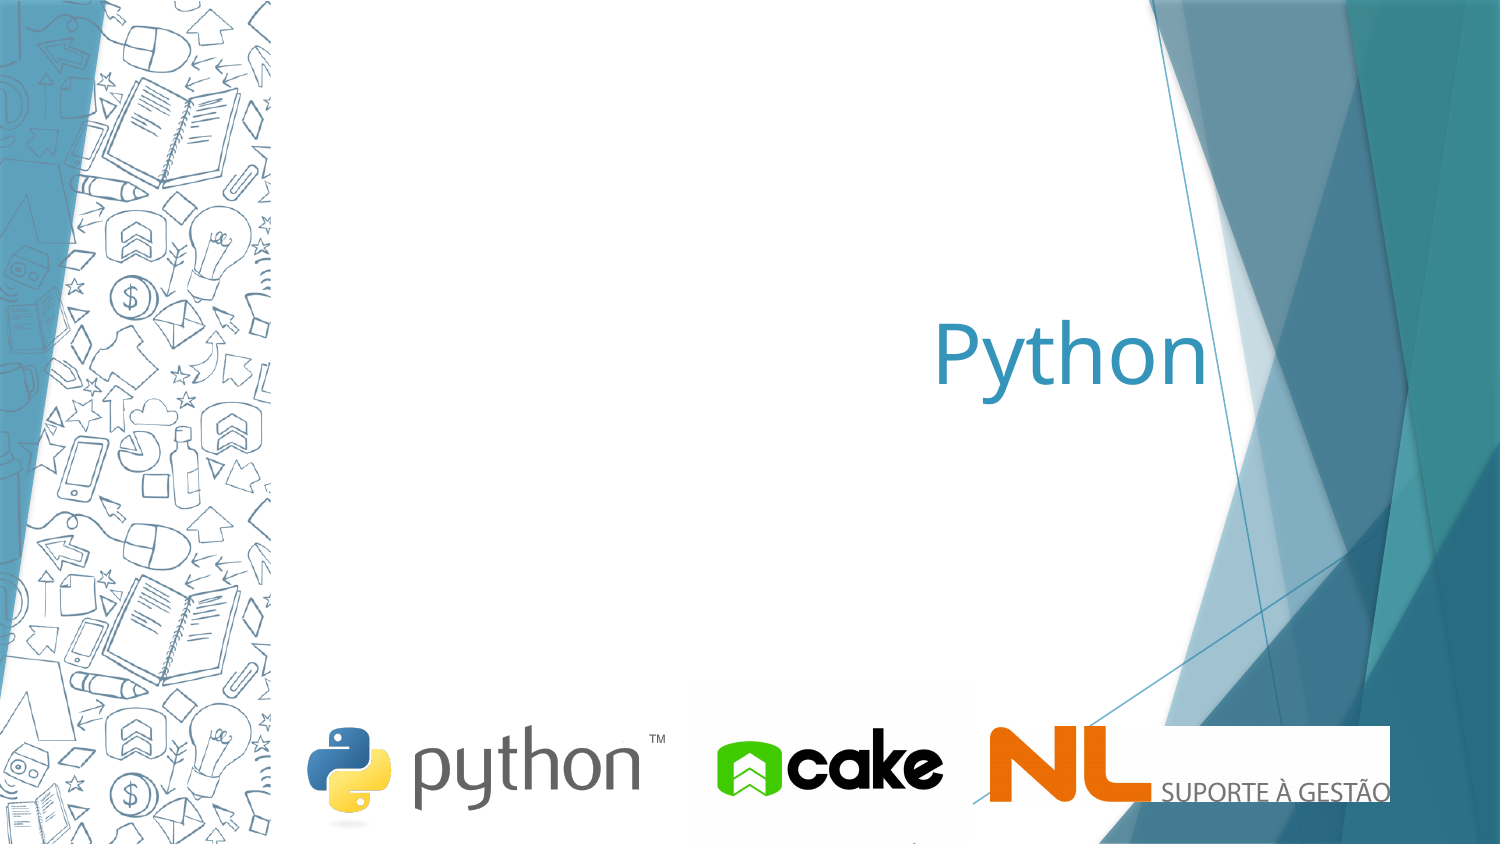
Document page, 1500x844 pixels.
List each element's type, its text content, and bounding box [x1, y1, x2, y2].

picture [0, 0, 974, 844]
picture [989, 725, 1390, 802]
title Python [275, 213, 1227, 417]
